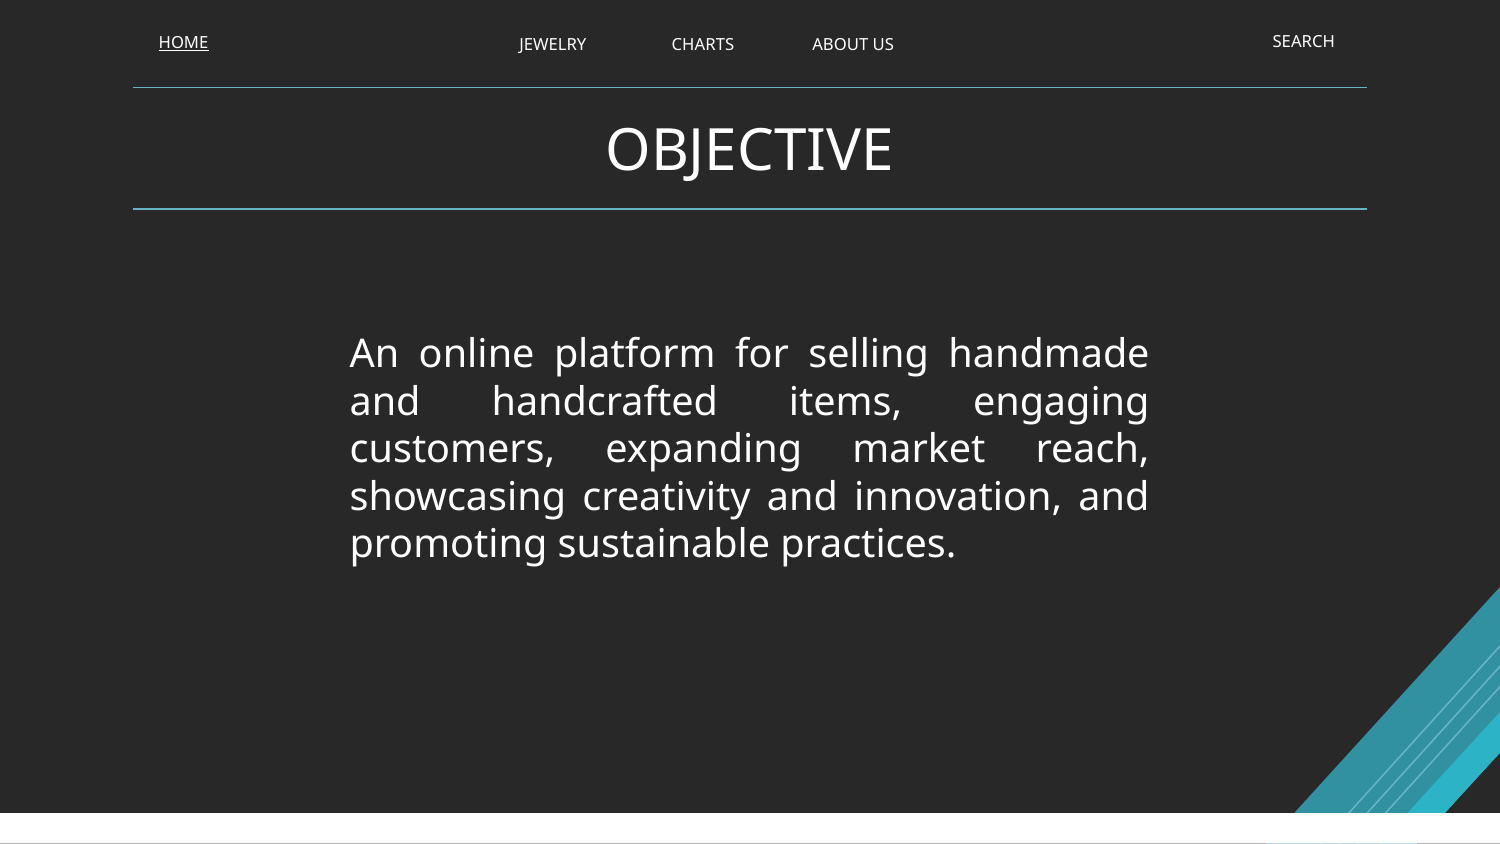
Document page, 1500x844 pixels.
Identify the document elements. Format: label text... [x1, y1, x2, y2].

text_box JEWELRY [486, 30, 620, 57]
text_box HOME [117, 30, 250, 57]
subtitle An online platform for selling handmade and handcrafted items, engaging customers, expanding market reach, showcasing creativity and innovation, and promoting sustainable practices. [334, 313, 1166, 570]
text_box SEARCH [1237, 25, 1371, 57]
title OBJECTIVE [118, 97, 1382, 192]
text_box CHARTS [636, 30, 770, 57]
text_box ABOUT US [786, 30, 920, 57]
